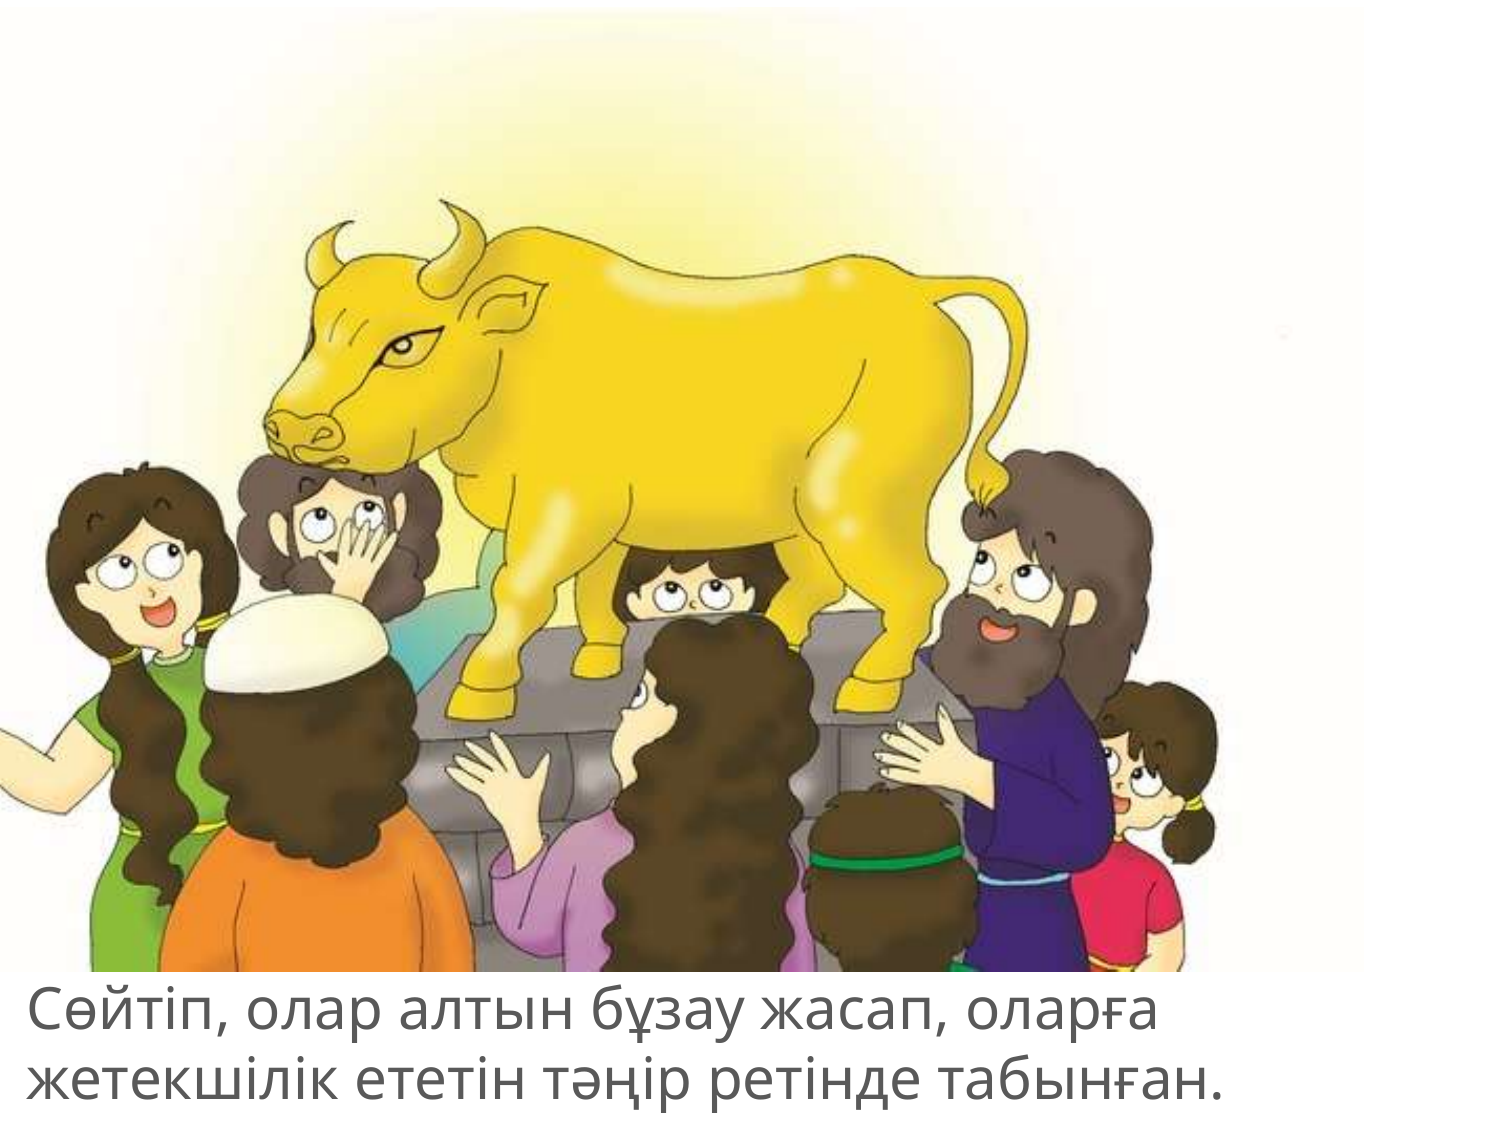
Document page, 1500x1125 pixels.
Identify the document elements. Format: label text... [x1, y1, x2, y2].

text_box Сөйтіп, олар алтын бұзау жасап, оларға жетекшілік ететін тәңір ретінде табынған. [11, 964, 1483, 1119]
picture [0, 6, 1364, 972]
